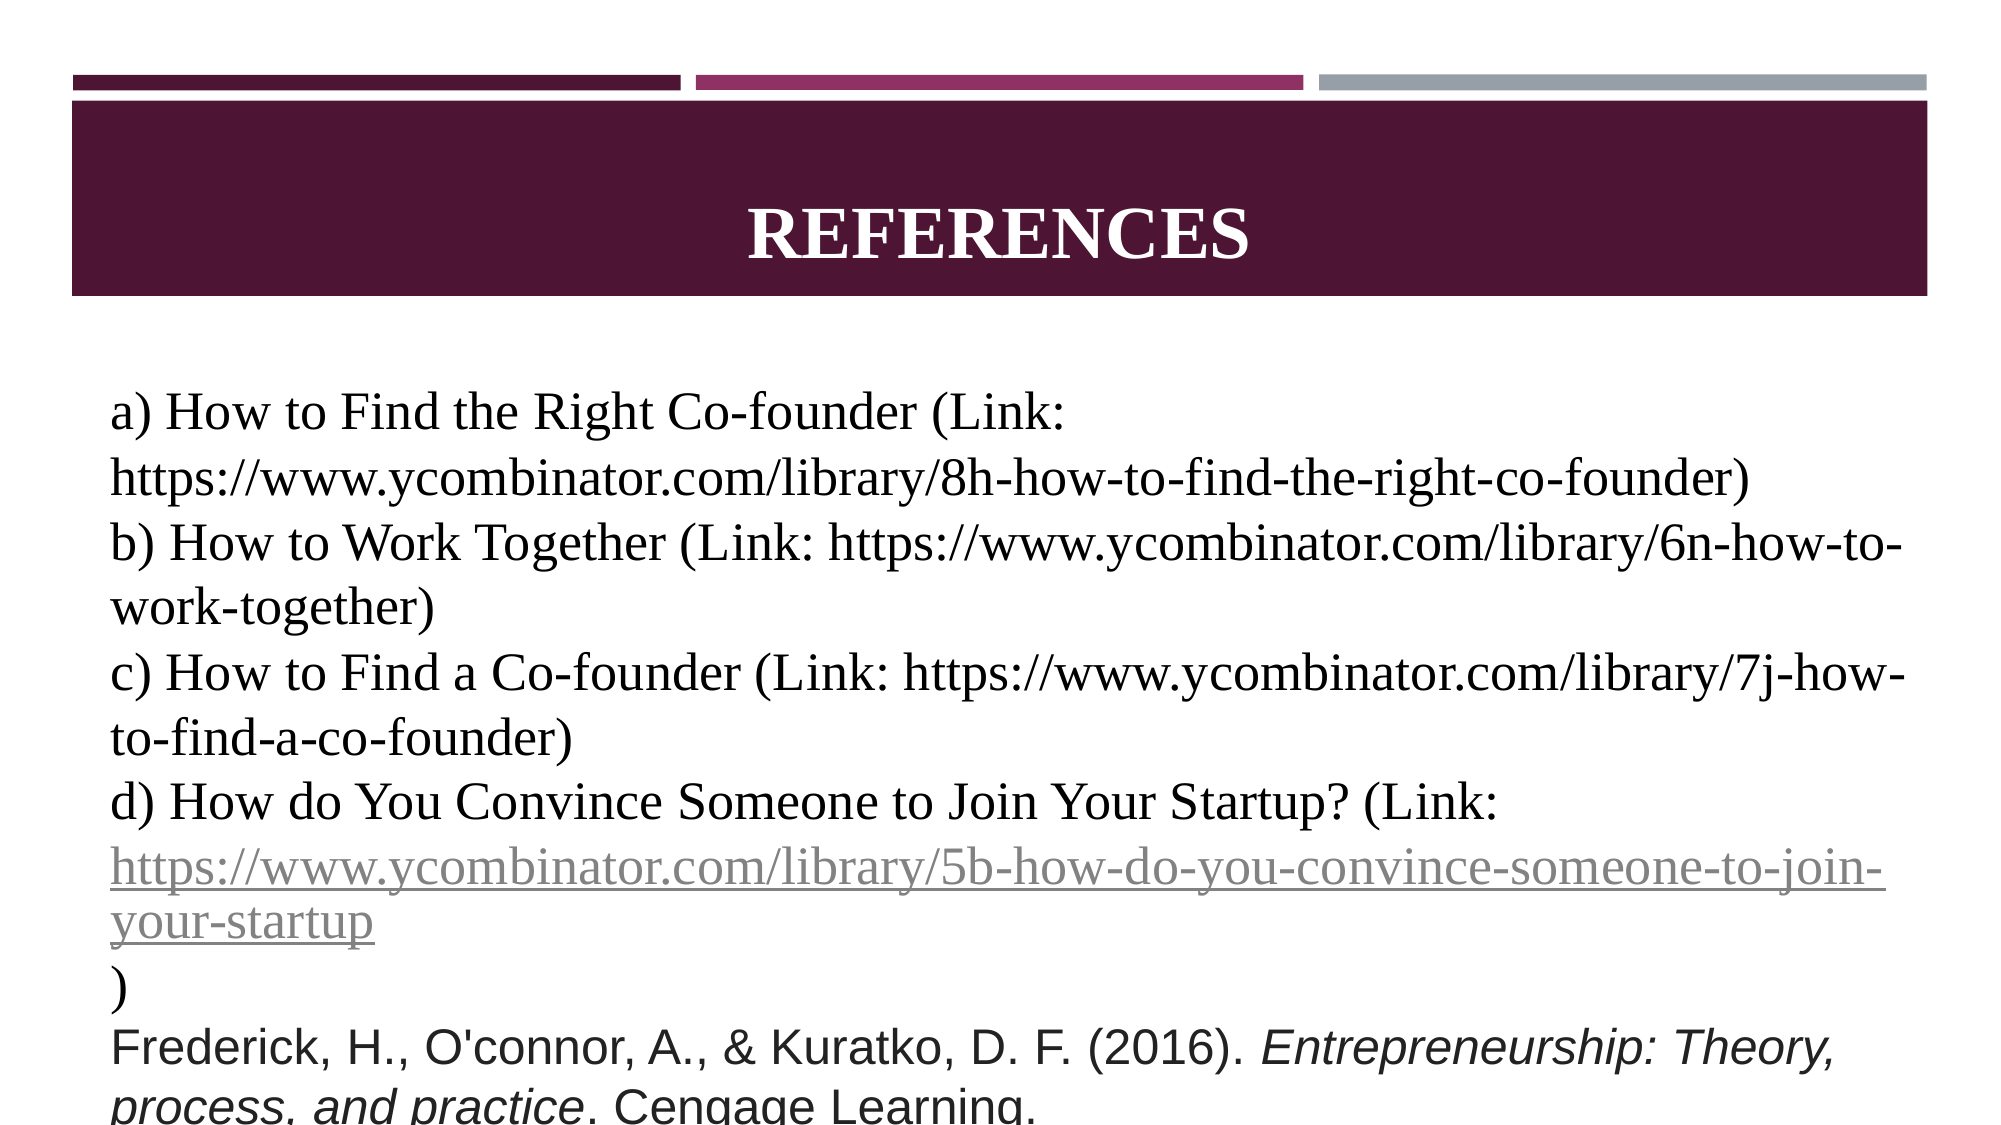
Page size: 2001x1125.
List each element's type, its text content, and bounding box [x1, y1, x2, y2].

title REFERENCES [95, 115, 1905, 282]
text_box a) How to Find the Right Co-founder (Link: https://www.ycombinator.com/library/8h-how-to-find-the-right-co-founder) b) How to Work Together (Link: https://www.ycombinator.com/library/6n-how-to-work-together) c) How to Find a Co-founder (Link: https://www.ycombinator.com/library/7j-how-to-find-a-co-founder) d) How do You Convince Someone to Join Your Startup? (Link: https://www.ycombinator.com/library/5b-how-do-you-convince-someone-to-join-your-startup) Frederick, H., O'connor, A., & Kuratko, D. F. (2016). Entrepreneurship: Theory, process, and practice. Cengage Learning. [95, 368, 1927, 1125]
